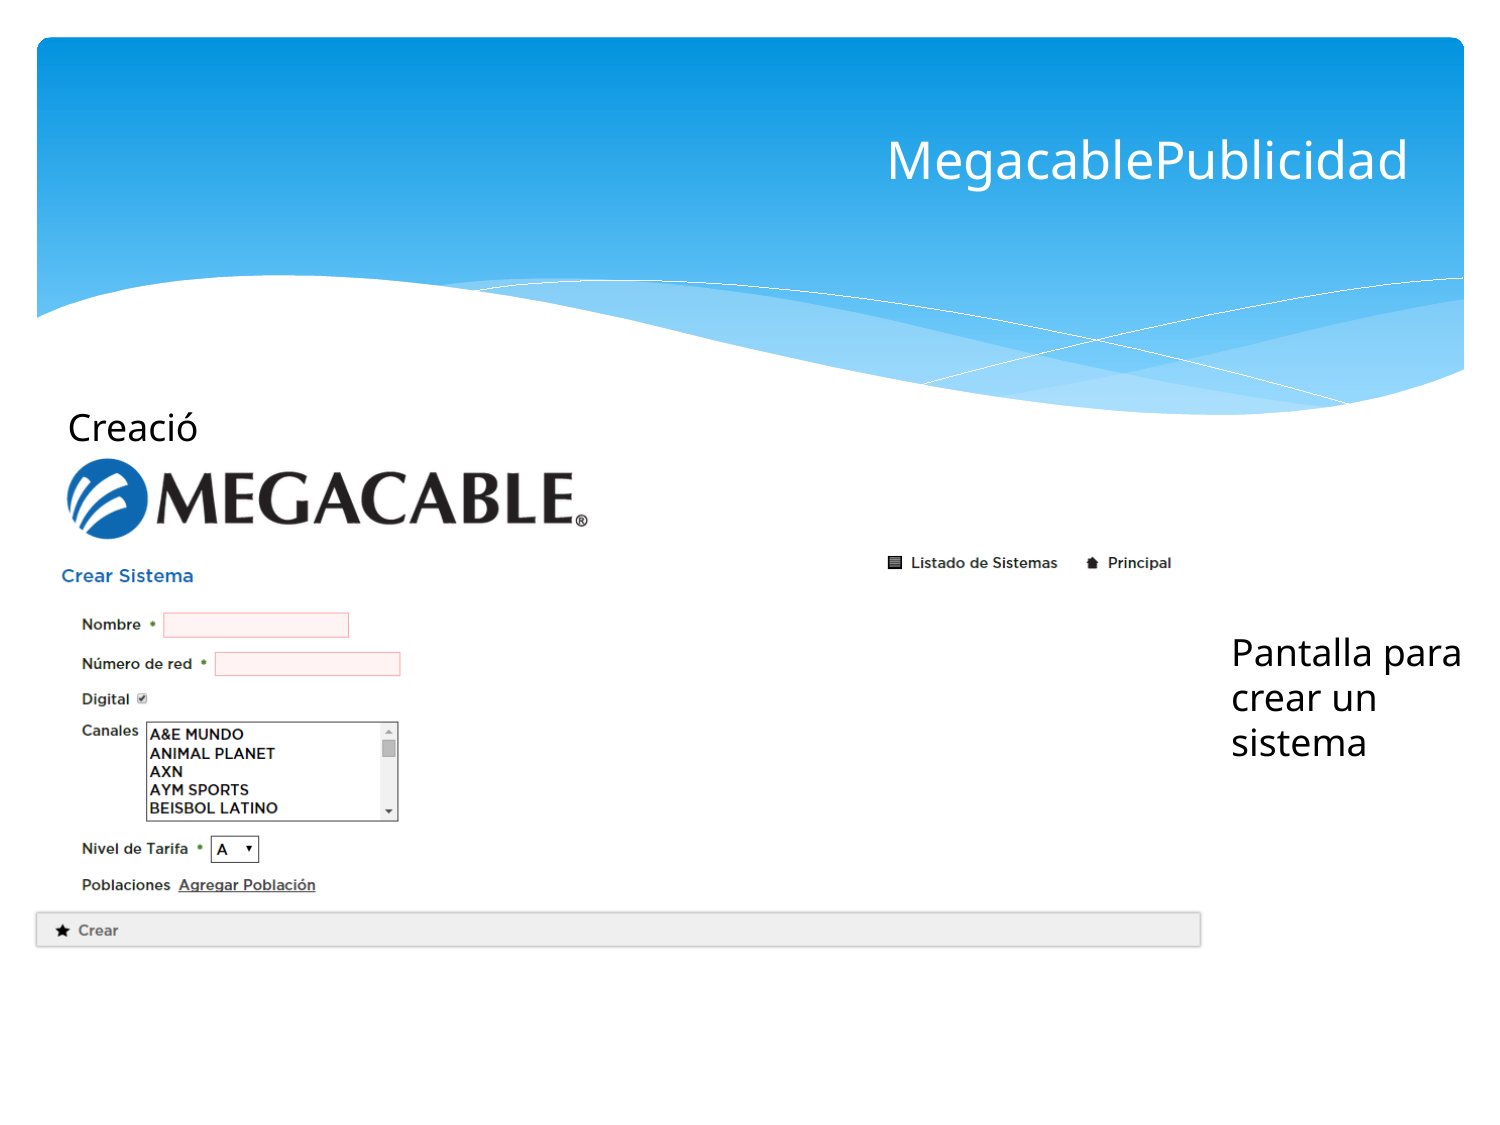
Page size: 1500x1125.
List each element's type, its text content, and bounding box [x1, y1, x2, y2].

picture [17, 457, 1233, 971]
title MegacablePublicidad [75, 55, 1425, 261]
text_box Pantalla para crear un sistema [1238, 621, 1500, 772]
text_box Creación [53, 397, 231, 455]
